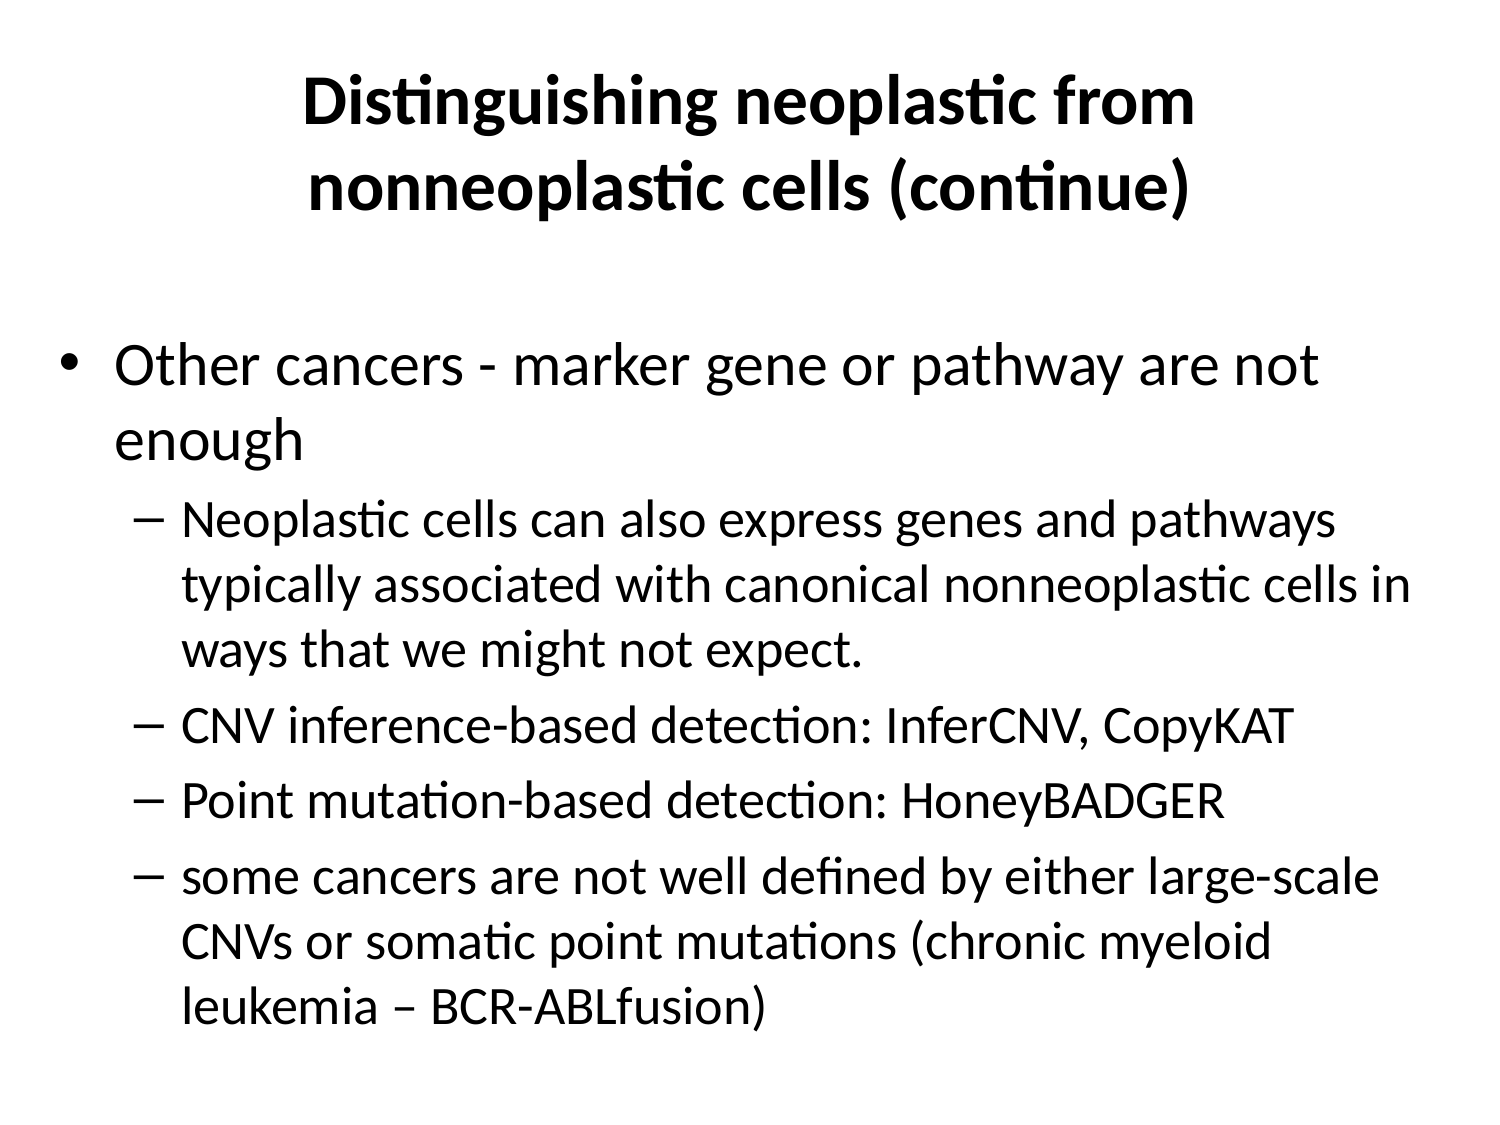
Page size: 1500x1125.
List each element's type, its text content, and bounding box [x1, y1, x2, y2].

title Distinguishing neoplastic from nonneoplastic cells (continue) [75, 45, 1425, 233]
list Other cancers - marker gene or pathway are not enough Neoplastic cells can also express genes and pathways typically associated with canonical nonneoplastic cells in ways that we might not expect. CNV inference-based detection: InferCNV, CopyKAT Point mutation-based detection: HoneyBADGER some cancers are not well defined by either large-scale CNVs or somatic point mutations (chronic myeloid leukemia – BCR-ABLfusion) [43, 316, 1457, 1044]
